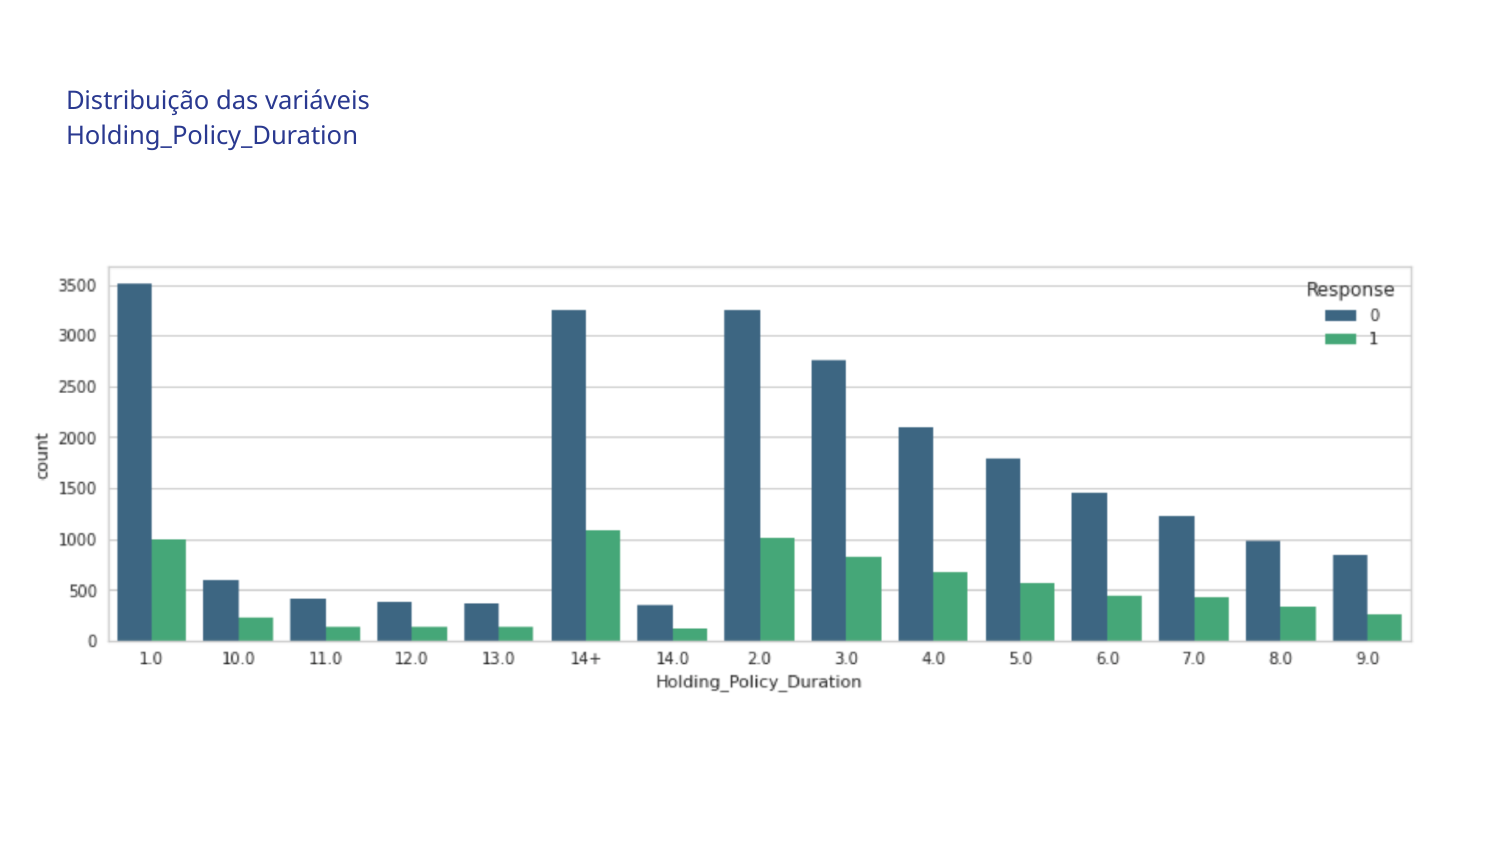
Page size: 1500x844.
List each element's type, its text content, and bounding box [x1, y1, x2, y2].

picture [24, 255, 1476, 704]
title Distribuição das variáveis Holding_Policy_Duration [51, 67, 1449, 167]
